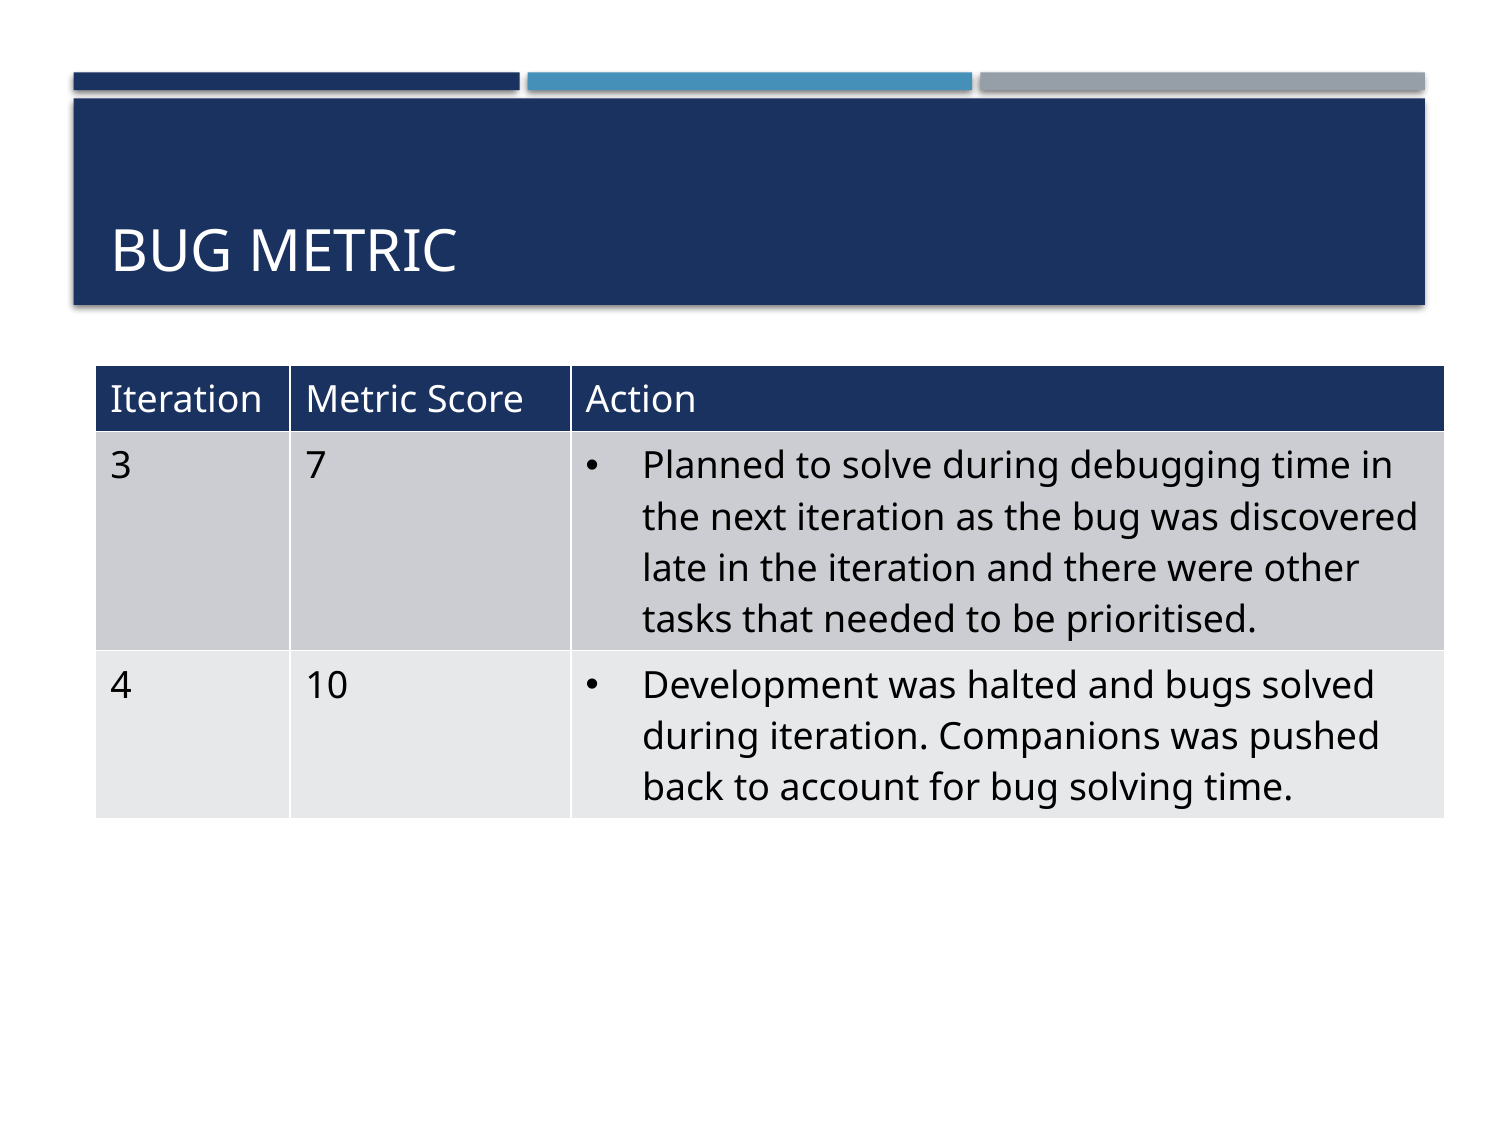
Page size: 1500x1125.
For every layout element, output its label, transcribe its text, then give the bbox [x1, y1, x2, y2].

table_cell Planned to solve during debugging time in the next iteration as the bug was discovered late in the iteration and there were other tasks that needed to be prioritised. [572, 432, 1444, 650]
table_header Metric Score [291, 366, 570, 431]
table_cell 10 [291, 651, 570, 818]
table_header Action [572, 366, 1444, 431]
table_cell 3 [96, 432, 289, 650]
table_header Iteration [96, 366, 289, 431]
table_cell Development was halted and bugs solved during iteration. Companions was pushed back to account for bug solving time. [572, 651, 1444, 818]
table_cell 7 [291, 432, 570, 650]
title Bug Metric [95, 112, 1406, 291]
table_cell 4 [96, 651, 289, 818]
